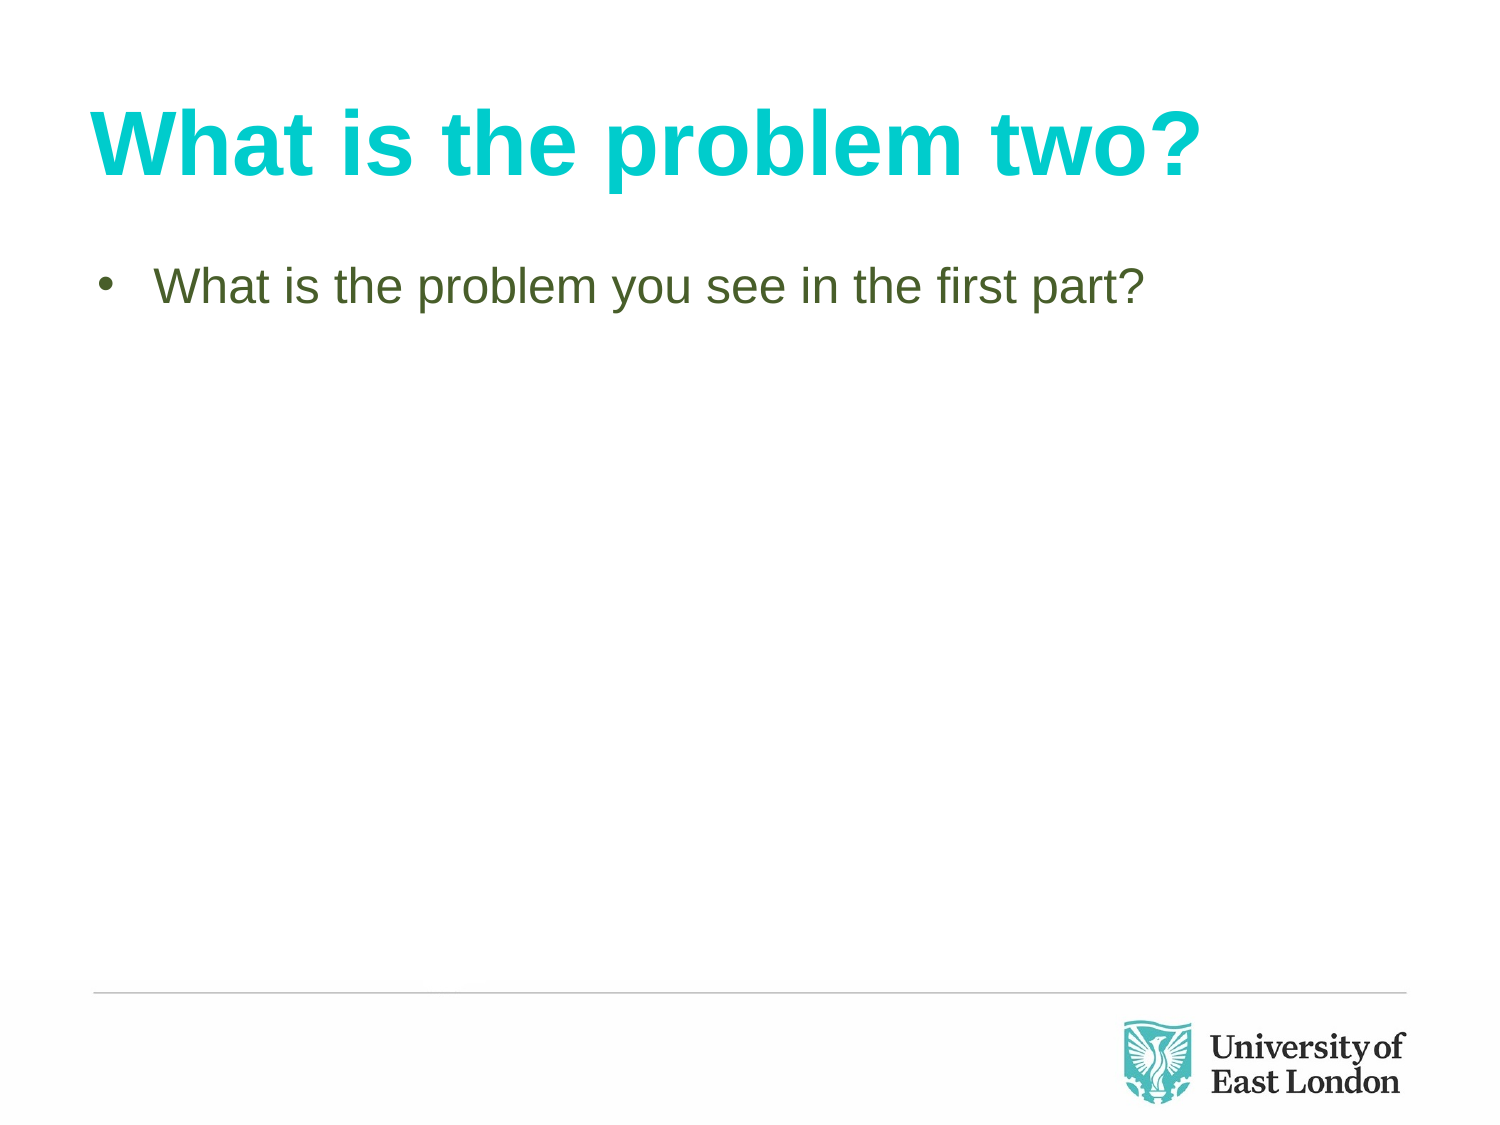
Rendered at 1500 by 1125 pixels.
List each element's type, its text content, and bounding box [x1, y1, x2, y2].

title What is the problem two? [75, 45, 1425, 233]
list What is the problem you see in the first part? [82, 246, 1432, 989]
picture [0, 980, 1500, 1125]
